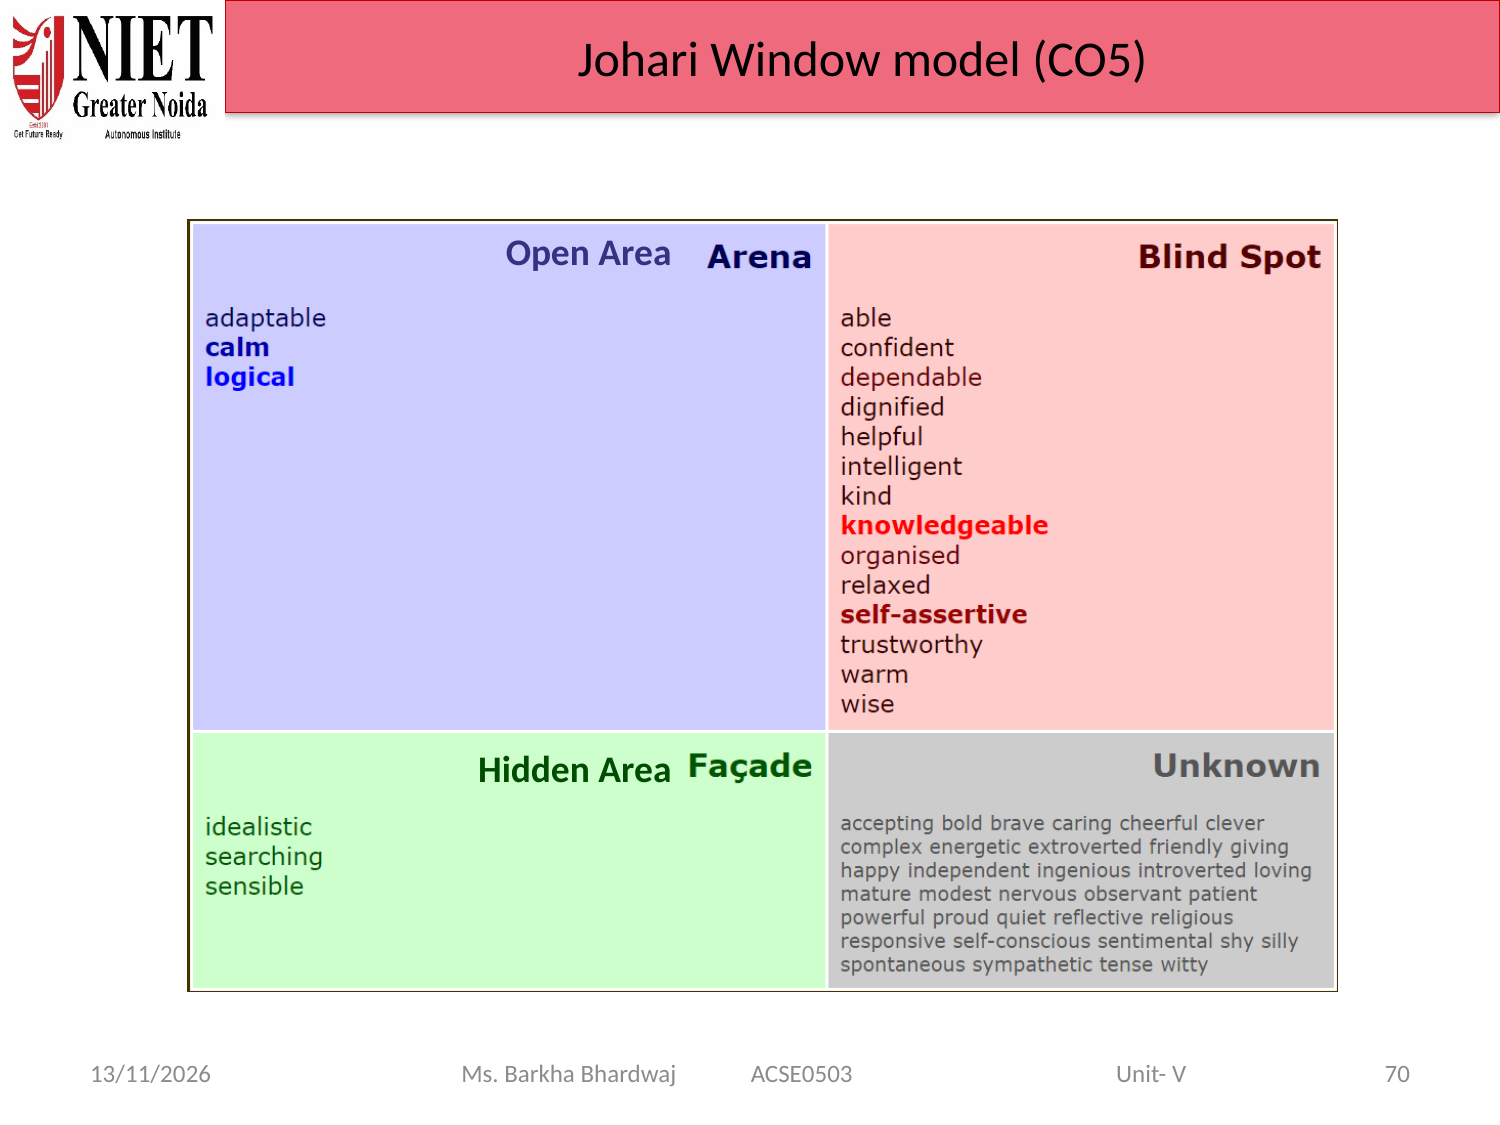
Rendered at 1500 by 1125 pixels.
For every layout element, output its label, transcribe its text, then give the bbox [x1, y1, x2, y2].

picture [187, 219, 1338, 993]
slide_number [75, 1042, 250, 1103]
slide_number 70 [1337, 1042, 1425, 1103]
text_box Johari Window model (CO5) [226, 0, 1500, 113]
picture [0, 0, 226, 156]
footer Ms. Barkha Bhardwaj ACSE0503 Unit- V [412, 1042, 1238, 1103]
